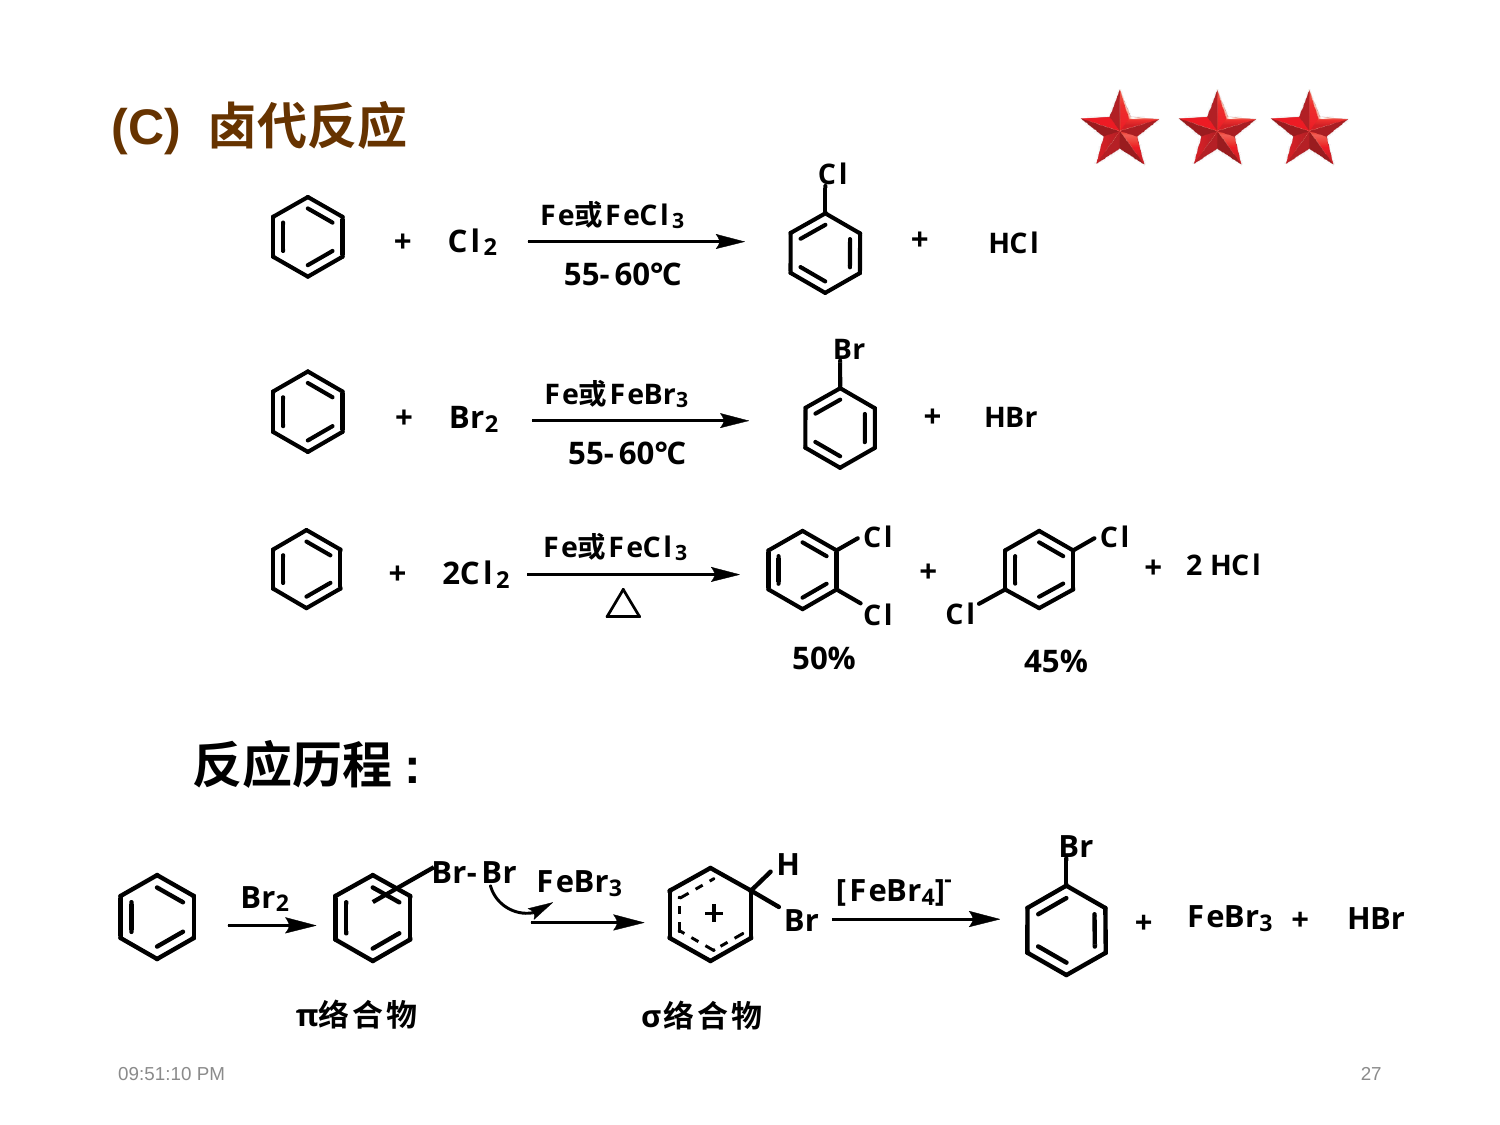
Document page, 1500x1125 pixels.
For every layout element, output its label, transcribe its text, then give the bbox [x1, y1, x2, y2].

picture [1176, 89, 1257, 159]
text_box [112, 832, 1412, 1040]
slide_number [103, 1042, 441, 1103]
picture [1078, 89, 1160, 159]
text_box 反应历程: [177, 726, 437, 802]
text_box (C) 卤代反应 [96, 87, 672, 163]
picture [1268, 89, 1349, 166]
slide_number 27 [1059, 1042, 1397, 1103]
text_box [265, 159, 1270, 687]
